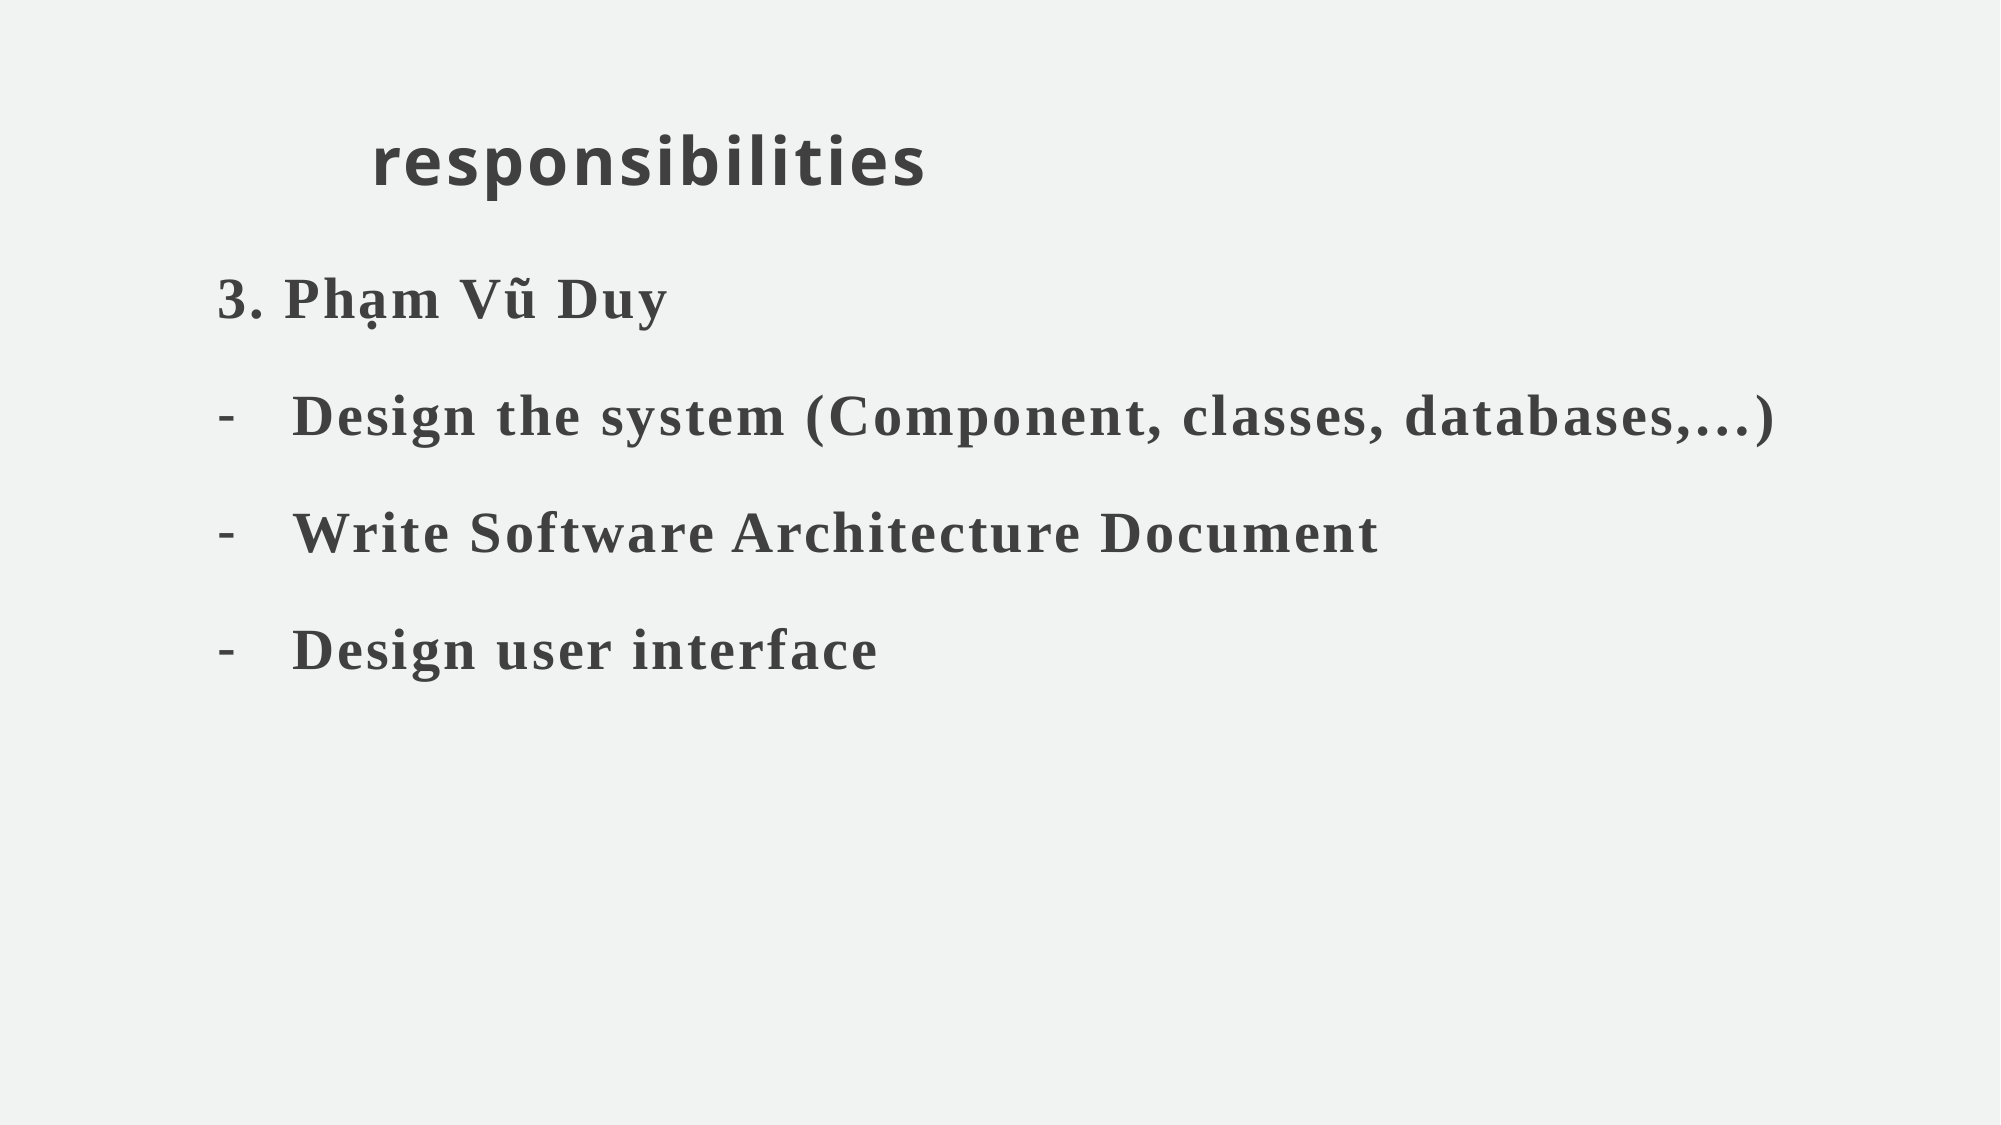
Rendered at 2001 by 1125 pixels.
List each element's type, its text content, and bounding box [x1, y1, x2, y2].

title responsibilities [353, 79, 1017, 213]
list 3. Phạm Vũ Duy Design the system (Component, classes, databases,…) Write Software Architecture Document Design user interface [199, 213, 1981, 955]
